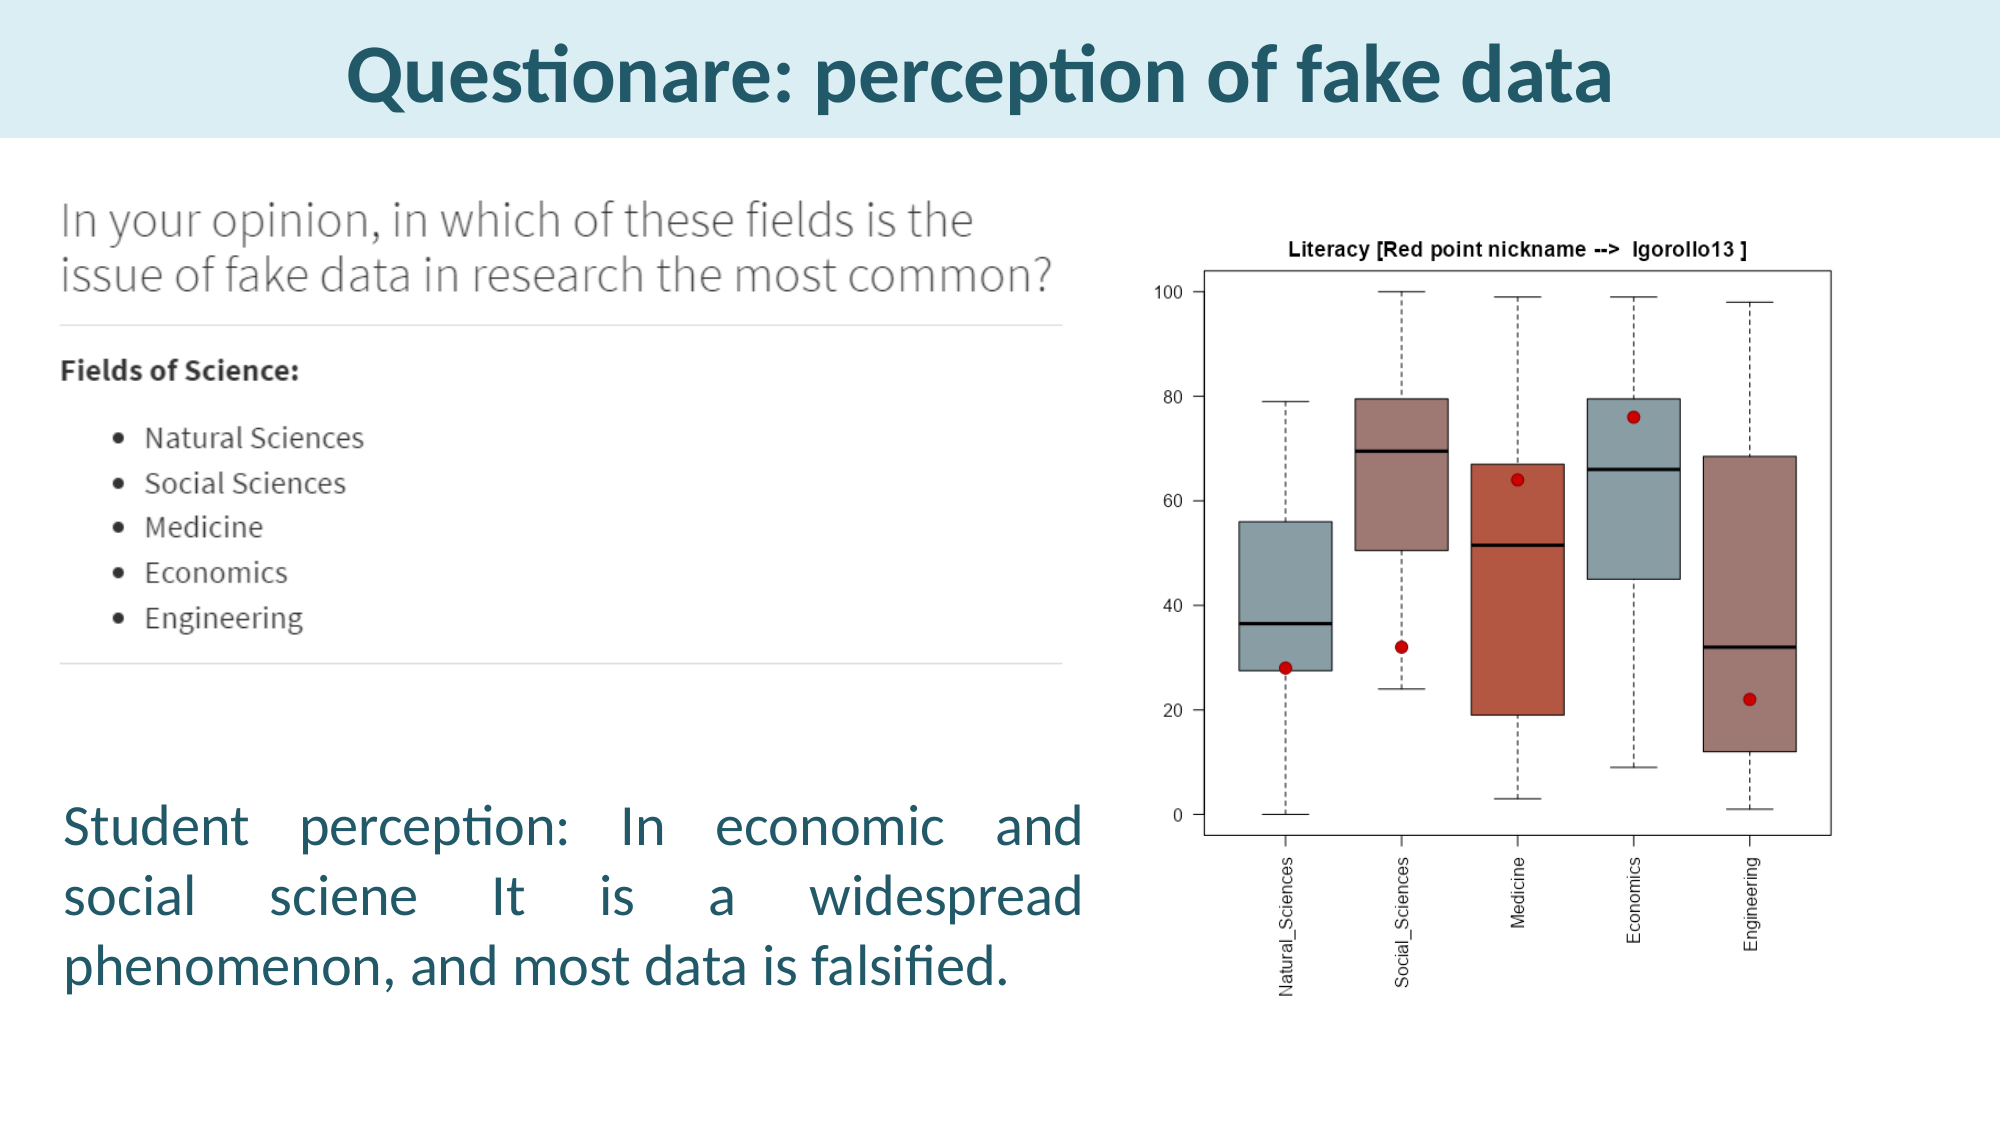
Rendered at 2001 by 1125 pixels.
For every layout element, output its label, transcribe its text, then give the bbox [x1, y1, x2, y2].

picture [48, 193, 1069, 674]
text_box Student perception: In economic and social sciene It is a widespread phenomenon, and most data is falsified. [49, 779, 1100, 1005]
text_box Questionare: perception of fake data [0, 0, 2000, 138]
picture [1140, 228, 1874, 1008]
